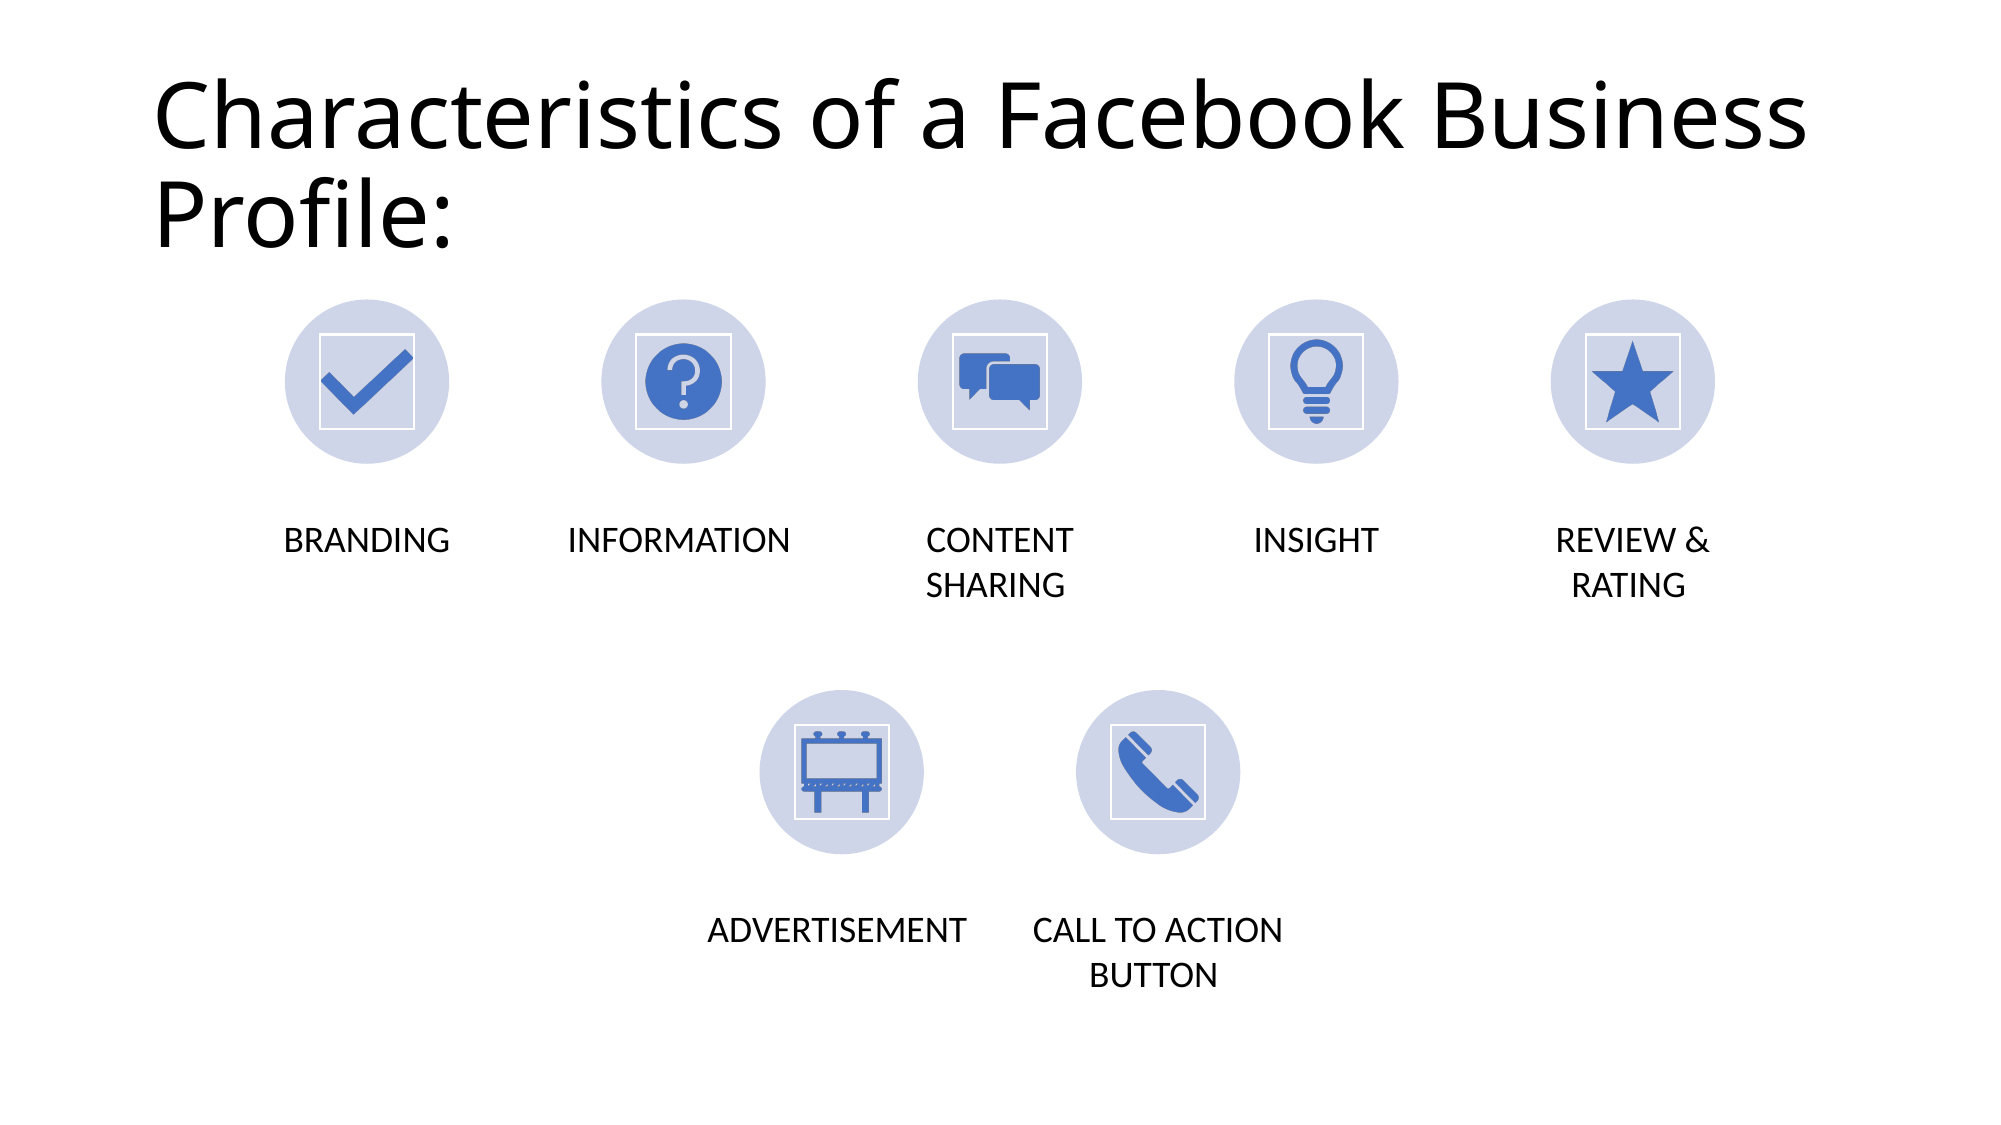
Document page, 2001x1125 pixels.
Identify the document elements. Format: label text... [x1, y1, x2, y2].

title Characteristics of a Facebook Business Profile: [137, 59, 1863, 278]
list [137, 299, 1863, 1014]
